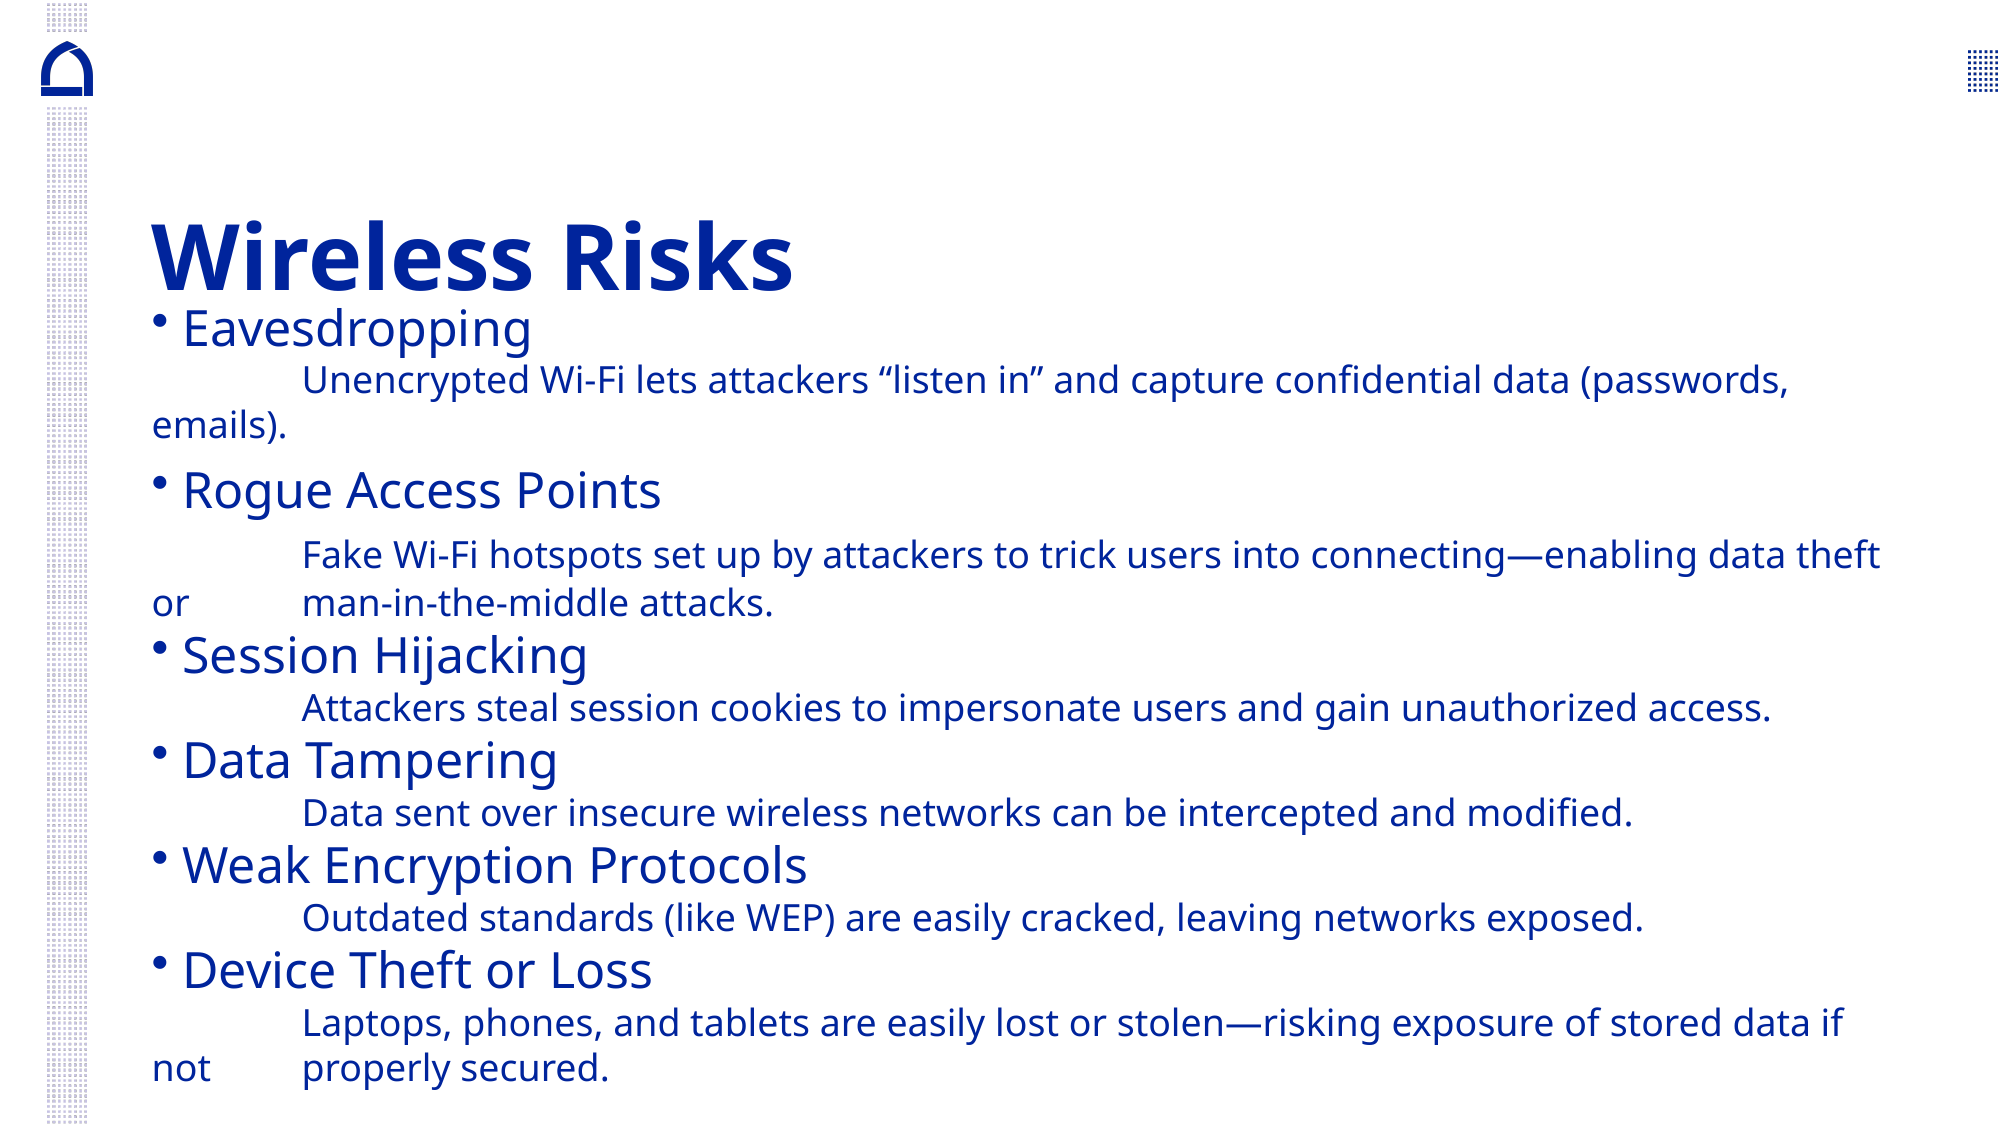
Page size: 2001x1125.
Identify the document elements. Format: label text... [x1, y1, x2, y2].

picture [41, 0, 93, 1125]
picture [1968, 50, 1998, 92]
title Wireless Risks [136, 163, 1867, 288]
list Eavesdropping Unencrypted Wi-Fi lets attackers “listen in” and capture confidential data (passwords, emails). Rogue Access Points Fake Wi-Fi hotspots set up by attackers to trick users into connecting—enabling data theft or man-in-the-middle attacks. Session Hijacking Attackers steal session cookies to impersonate users and gain unauthorized access. Data Tampering Data sent over insecure wireless networks can be intercepted and modified. Weak Encryption Protocols Outdated standards (like WEP) are easily cracked, leaving networks exposed. Device Theft or Loss Laptops, phones, and tablets are easily lost or stolen—risking exposure of stored data if not properly secured. [136, 288, 1911, 1097]
